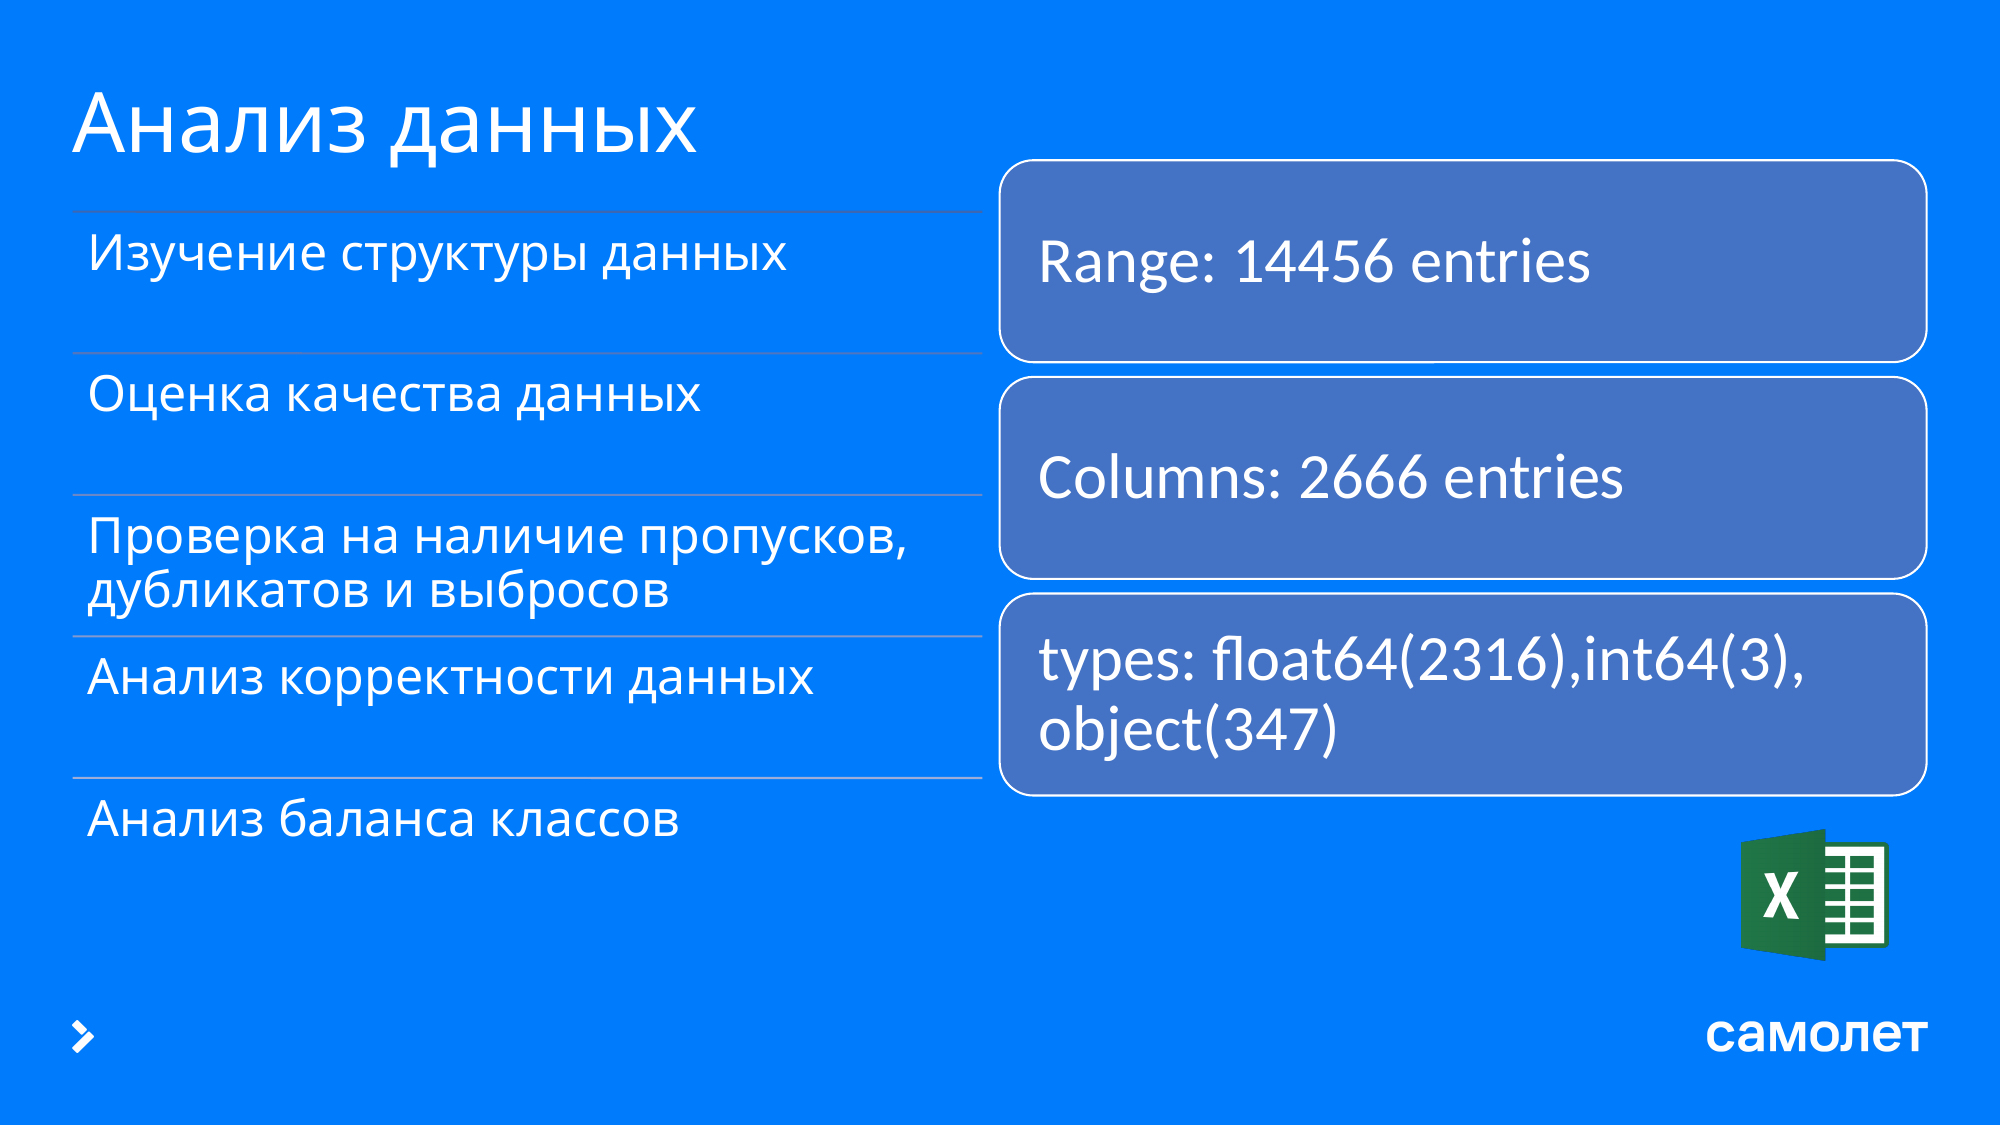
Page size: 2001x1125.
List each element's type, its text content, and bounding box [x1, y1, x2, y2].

picture [1741, 829, 1889, 961]
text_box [72, 211, 983, 920]
picture [1707, 1021, 1928, 1052]
picture [72, 1020, 94, 1053]
title Анализ данных [72, 71, 1928, 180]
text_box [999, 150, 1927, 806]
